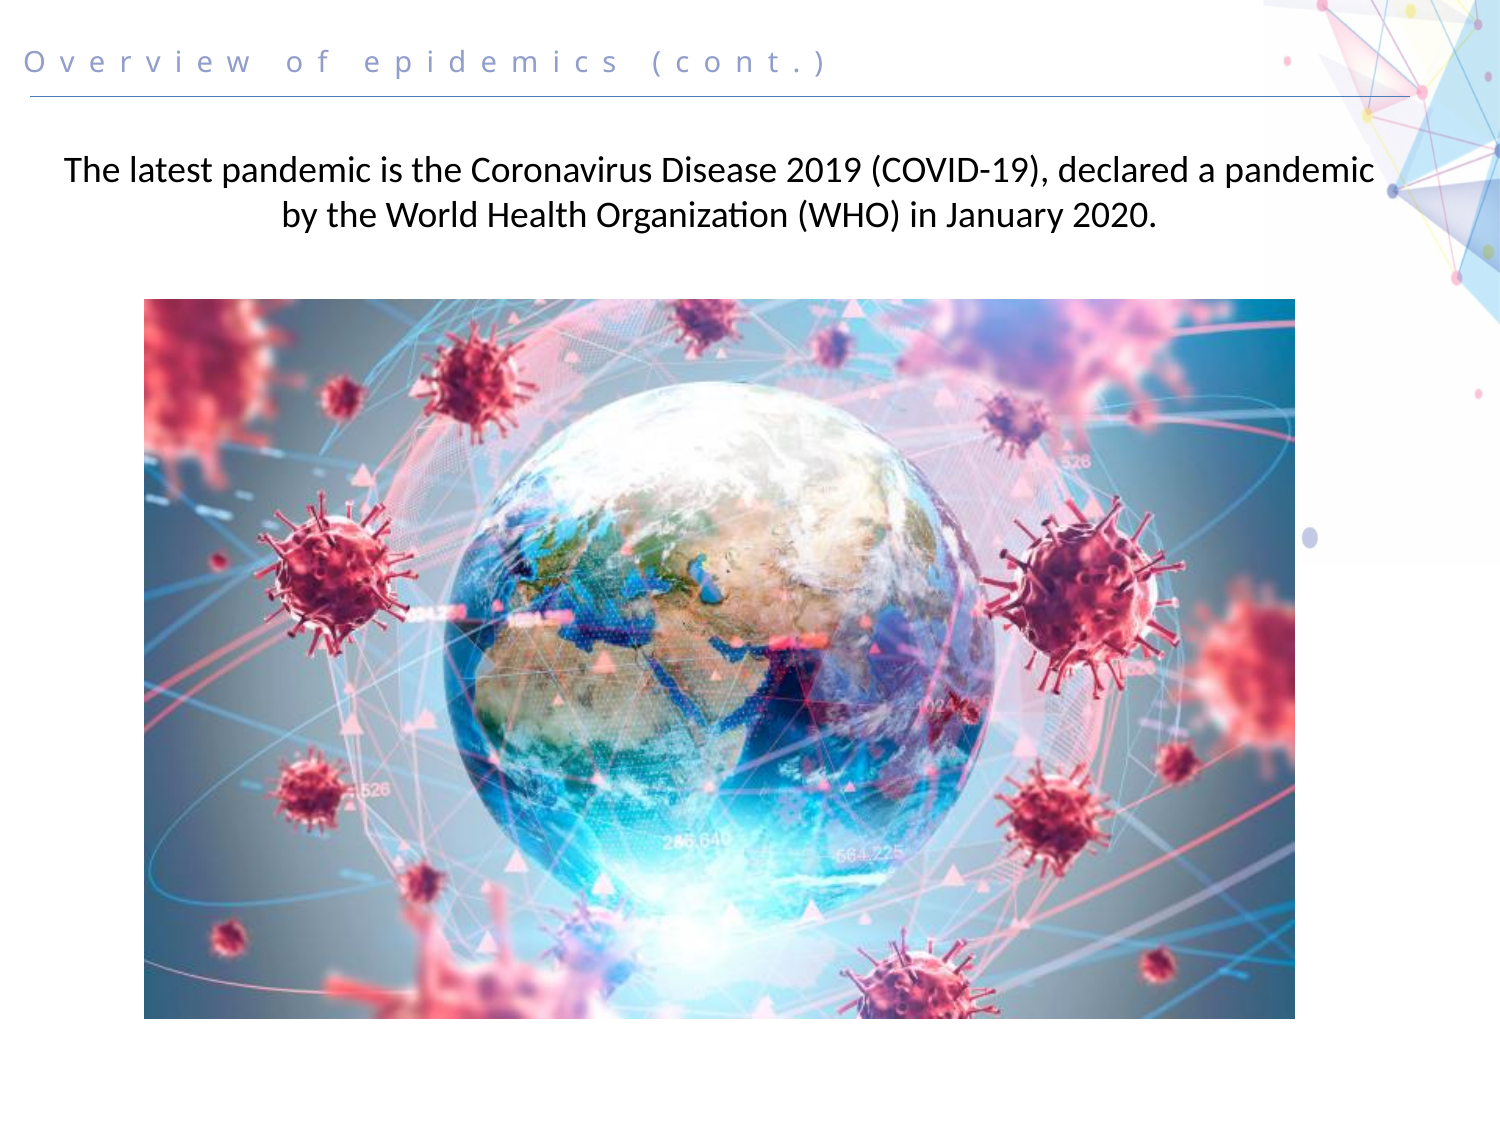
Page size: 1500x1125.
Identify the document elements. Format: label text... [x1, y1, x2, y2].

text_box The latest pandemic is the Coronavirus Disease 2019 (COVID-19), declared a pandemic by the World Health Organization (WHO) in January 2020. [29, 137, 1410, 243]
picture [144, 0, 1500, 1019]
text_box Overview of epidemics (cont.) [6, 34, 1038, 87]
